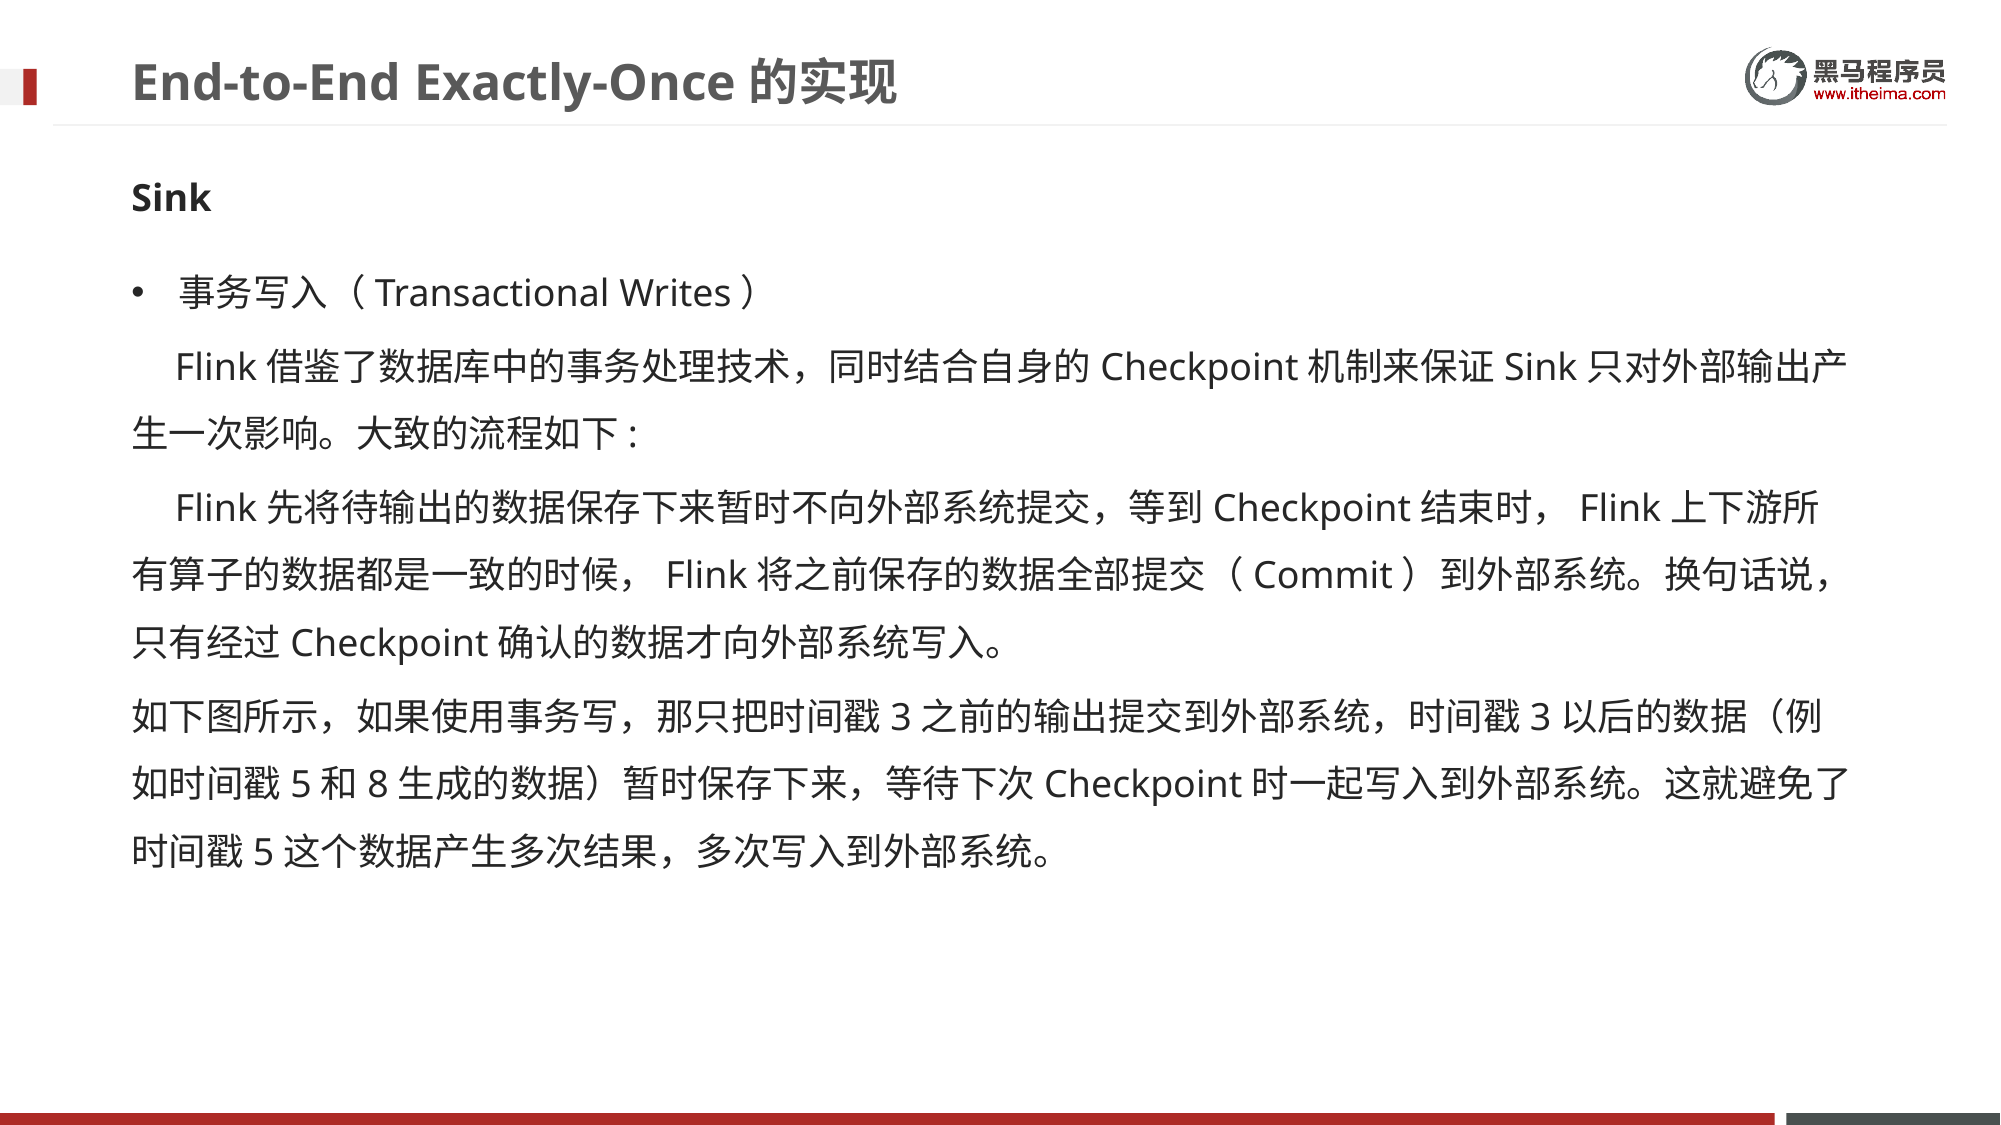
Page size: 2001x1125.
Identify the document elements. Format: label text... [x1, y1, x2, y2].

picture [1744, 46, 1946, 106]
list 事务写入（Transactional Writes） Flink借鉴了数据库中的事务处理技术，同时结合自身的Checkpoint机制来保证Sink只对外部输出产生一次影响。大致的流程如下: Flink先将待输出的数据保存下来暂时不向外部系统提交，等到Checkpoint结束时，Flink上下游所有算子的数据都是一致的时候，Flink将之前保存的数据全部提交（Commit）到外部系统。换句话说，只有经过Checkpoint确认的数据才向外部系统写入。 如下图所示，如果使用事务写，那只把时间戳3之前的输出提交到外部系统，时间戳3以后的数据（例如时间戳5和8生成的数据）暂时保存下来，等待下次Checkpoint时一起写入到外部系统。这就避免了时间戳5这个数据产生多次结果，多次写入到外部系统。 [116, 239, 1872, 1059]
title End-to-End Exactly-Once的实现 [116, 38, 1556, 124]
list Sink [116, 154, 1872, 239]
